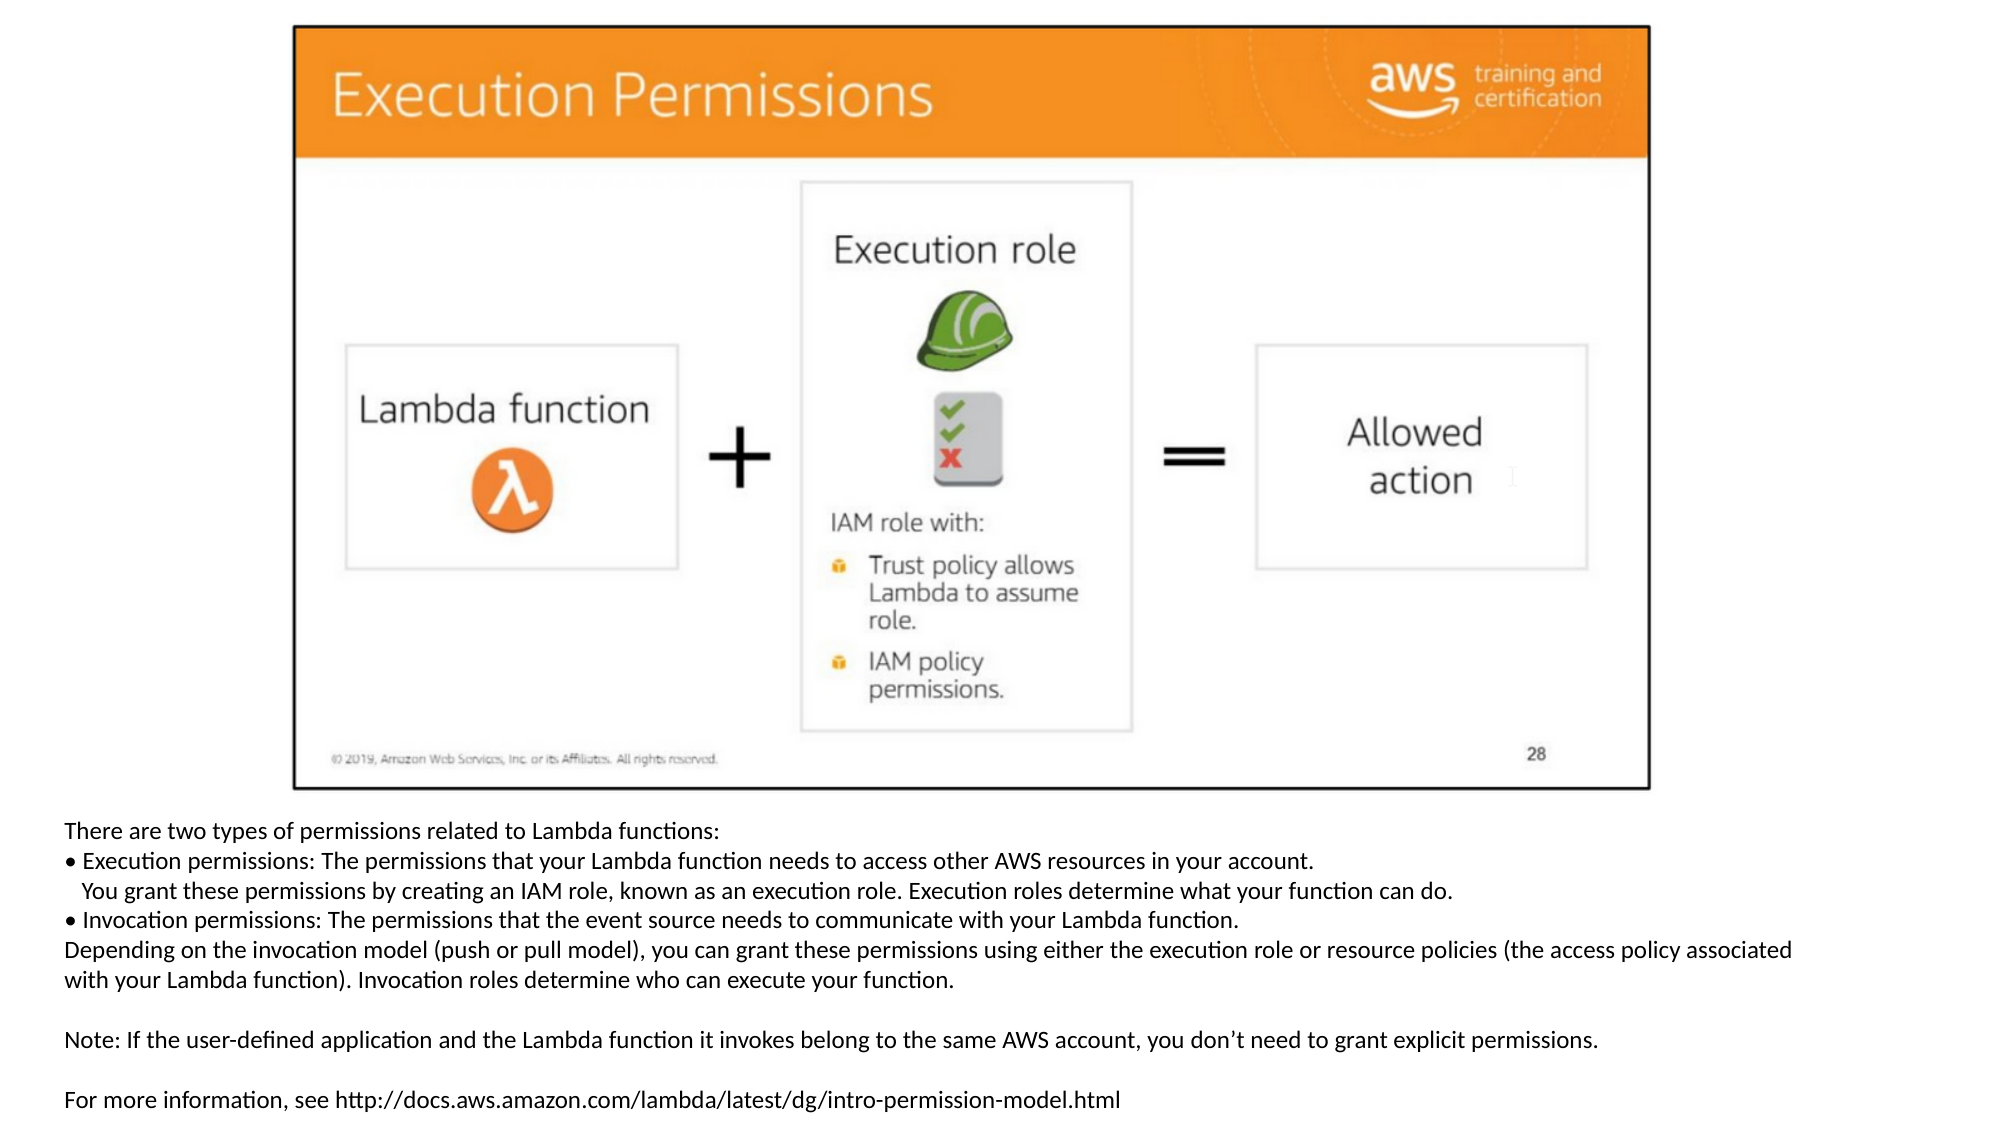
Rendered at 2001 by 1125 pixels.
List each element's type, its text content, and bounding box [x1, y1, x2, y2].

text_box There are two types of permissions related to Lambda functions: • Execution permissions: The permissions that your Lambda function needs to access other AWS resources in your account. You grant these permissions by creating an IAM role, known as an execution role. Execution roles determine what your function can do. • Invocation permissions: The permissions that the event source needs to communicate with your Lambda function. Depending on the invocation model (push or pull model), you can grant these permissions using either the execution role or resource policies (the access policy associated with your Lambda function). Invocation roles determine who can execute your function. Note: If the user-defined application and the Lambda function it invokes belong to the same AWS account, you don’t need to grant explicit permissions. For more information, see http://docs.aws.amazon.com/lambda/latest/dg/intro-permission-model.html [49, 806, 1818, 1121]
picture [289, 15, 1671, 807]
